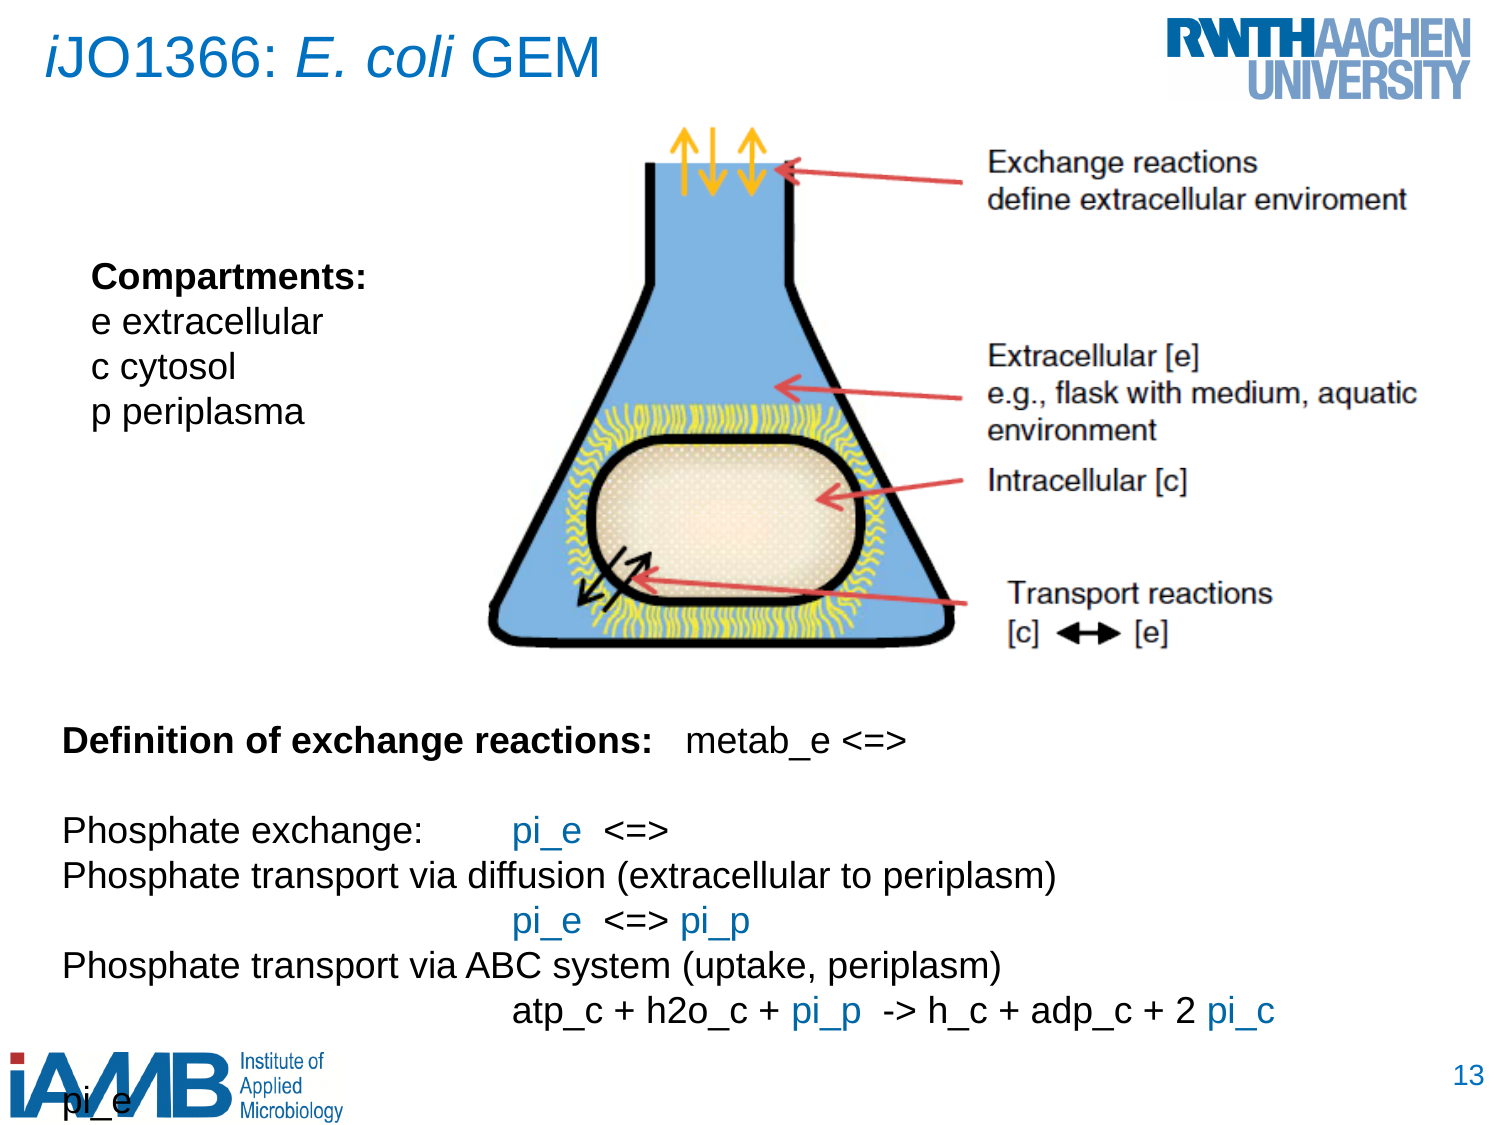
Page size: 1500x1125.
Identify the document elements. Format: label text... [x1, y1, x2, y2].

text_box Definition of exchange reactions: metab_e <=> Phosphate exchange: pi_e <=> Phosphate transport via diffusion (extracellular to periplasm) pi_e <=> pi_p Phosphate transport via ABC system (uptake, periplasm) atp_c + h2o_c + pi_p -> h_c + adp_c + 2 pi_c pi_e [47, 709, 1453, 1125]
picture [1167, 17, 1471, 100]
text_box Compartments: e extracellular c cytosol p periplasma [76, 244, 394, 530]
picture [472, 111, 1428, 665]
title iJO1366: E. coli GEM [44, 18, 1097, 114]
slide_number 13 [1453, 1048, 1500, 1125]
picture [10, 1052, 47, 1123]
